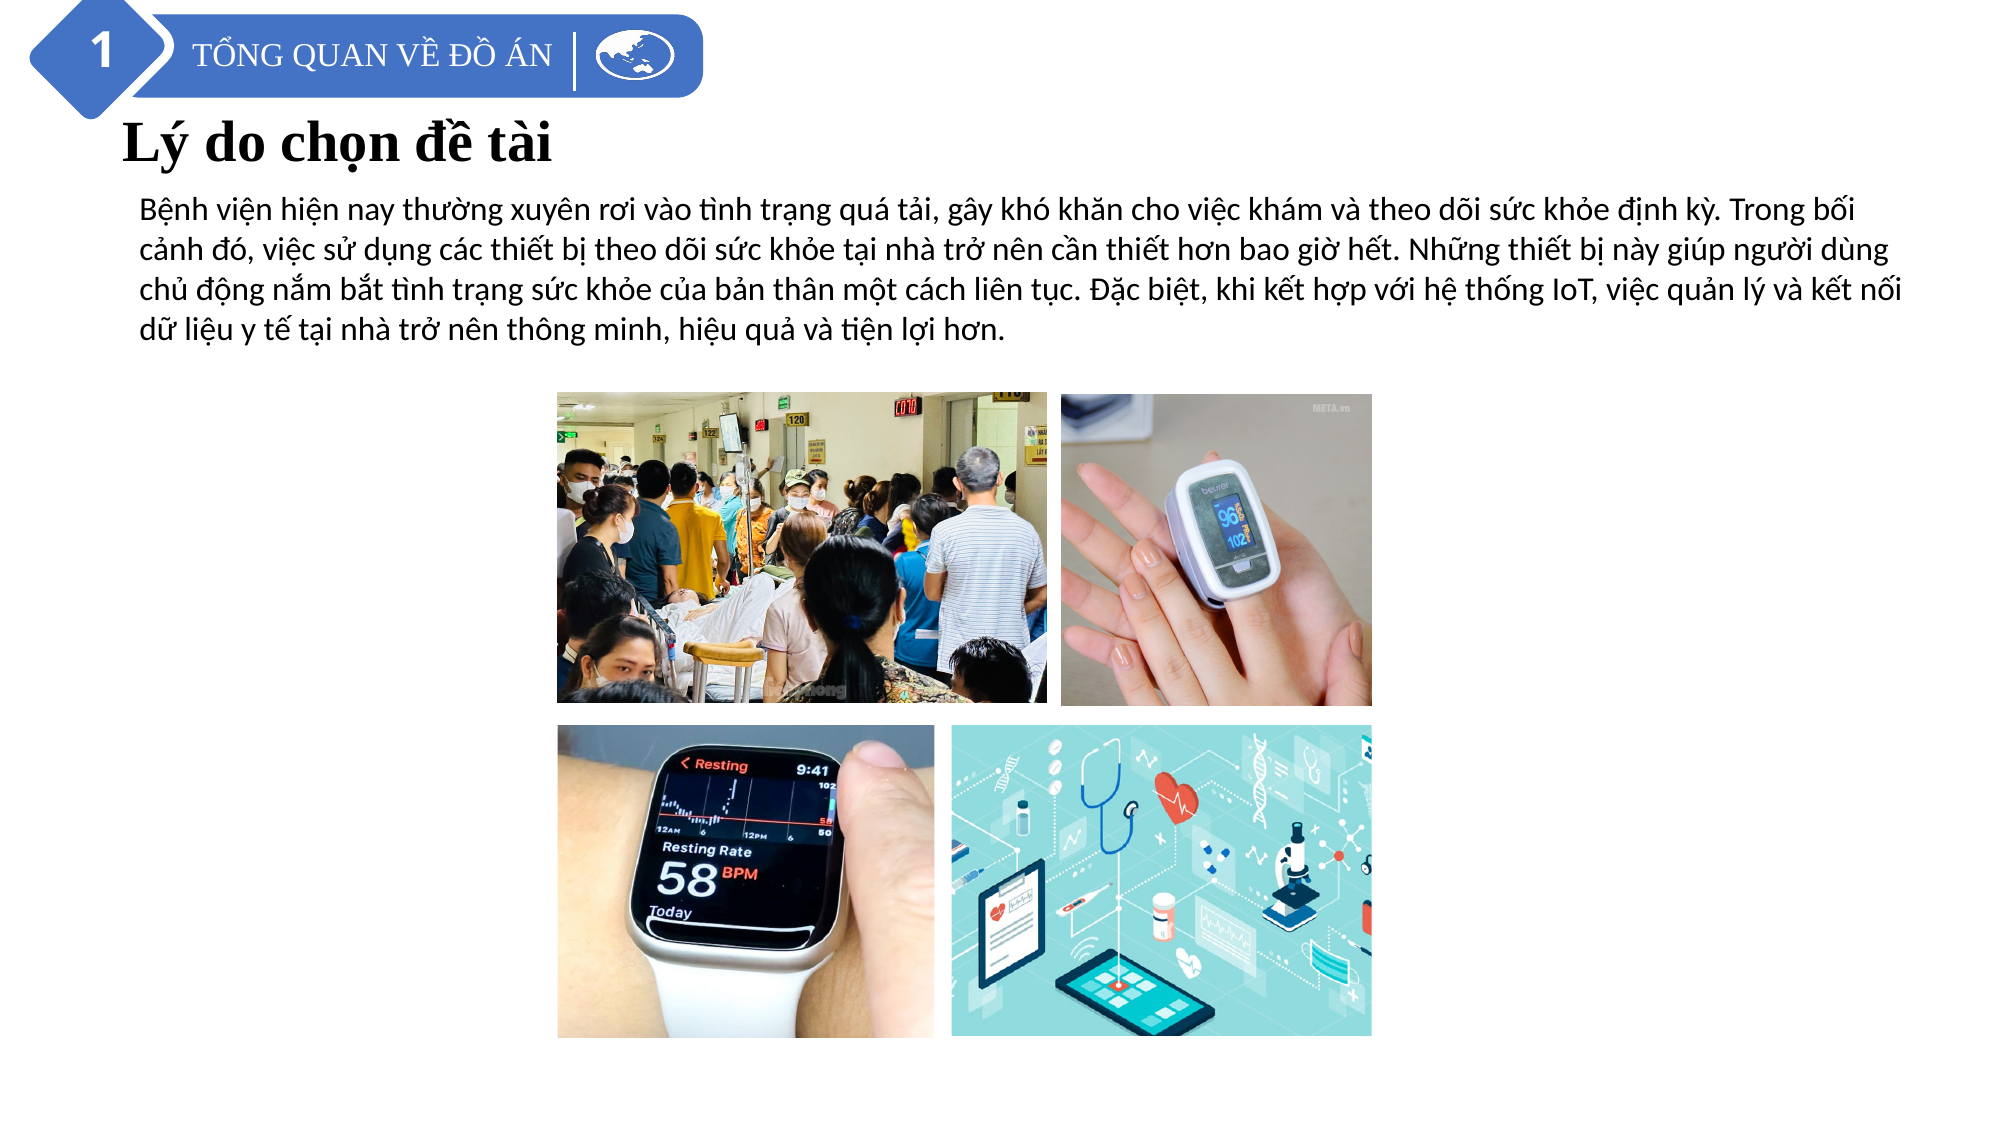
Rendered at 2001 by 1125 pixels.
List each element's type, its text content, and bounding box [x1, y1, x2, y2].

picture [1166, 1030, 1180, 1036]
picture [951, 724, 1372, 1036]
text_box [36, 0, 704, 104]
text_box Lý do chọn đề tài [107, 103, 804, 180]
picture [1187, 1018, 1196, 1023]
picture [557, 392, 1047, 704]
picture [557, 724, 935, 1038]
picture [1061, 394, 1372, 706]
text_box Bệnh viện hiện nay thường xuyên rơi vào tình trạng quá tải, gây khó khăn cho việc khám và theo dõi sức khỏe định kỳ. Trong bối cảnh đó, việc sử dụng các thiết bị theo dõi sức khỏe tại nhà trở nên cần thiết hơn bao giờ hết. Những thiết bị này giúp người dùng chủ động nắm bắt tình trạng sức khỏe của bản thân một cách liên tục. Đặc biệt, khi kết hợp với hệ thống IoT, việc quản lý và kết nối dữ liệu y tế tại nhà trở nên thông minh, hiệu quả và tiện lợi hơn. [124, 179, 1923, 355]
